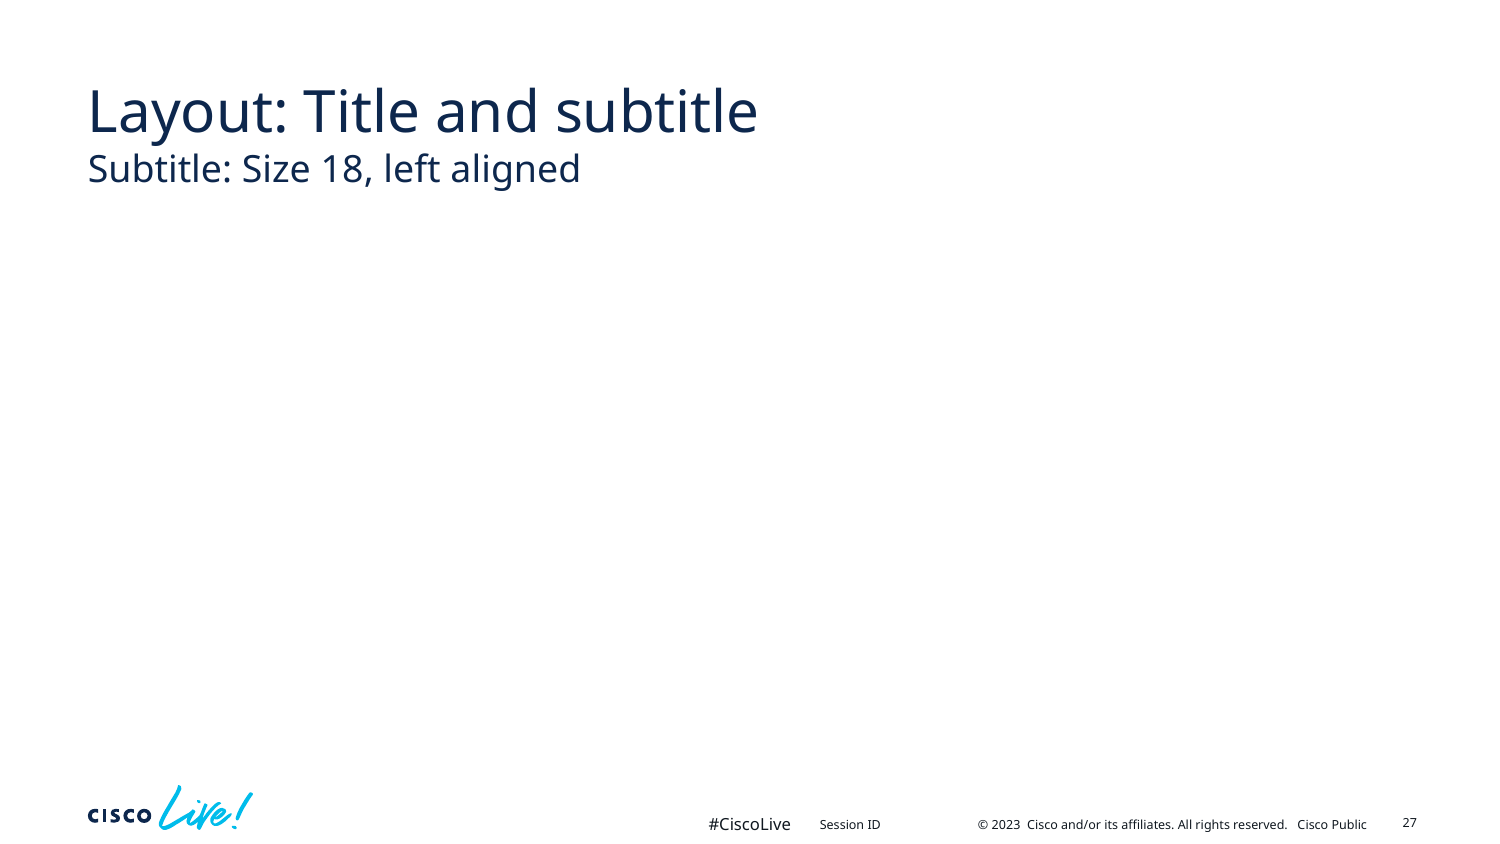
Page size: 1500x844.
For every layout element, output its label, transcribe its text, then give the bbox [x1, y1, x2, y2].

title Layout: Title and subtitle [72, 31, 1428, 140]
list Subtitle: Size 18, left aligned [72, 140, 1429, 204]
footer Session ID [809, 811, 960, 838]
slide_number 27 [1373, 800, 1432, 844]
